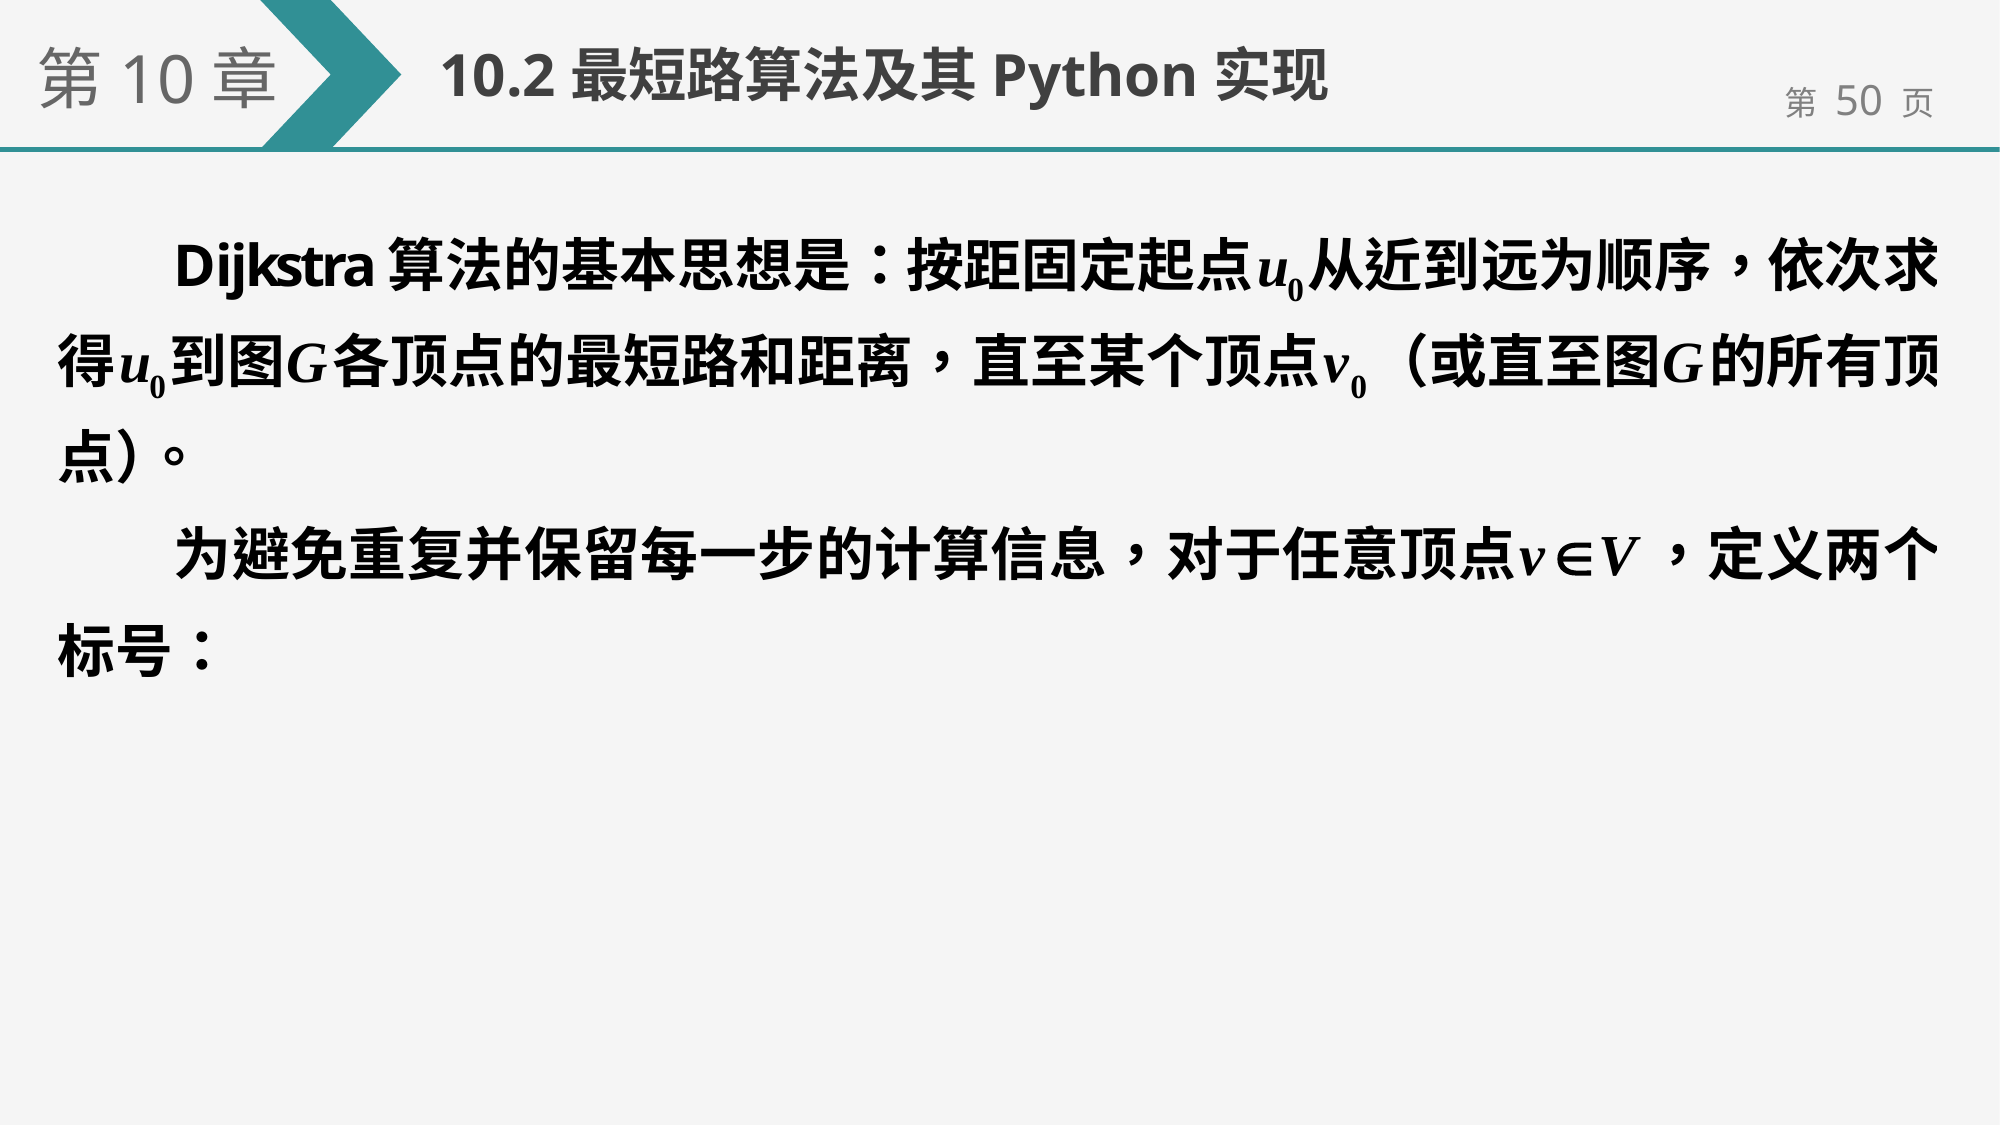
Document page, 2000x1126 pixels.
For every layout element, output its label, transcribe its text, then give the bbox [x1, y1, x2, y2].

text_box [258, 0, 403, 148]
text_box 第10章 [21, 29, 294, 125]
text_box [57, 217, 1937, 861]
text_box 10.2最短路算法及其Python实现 [424, 31, 1532, 116]
